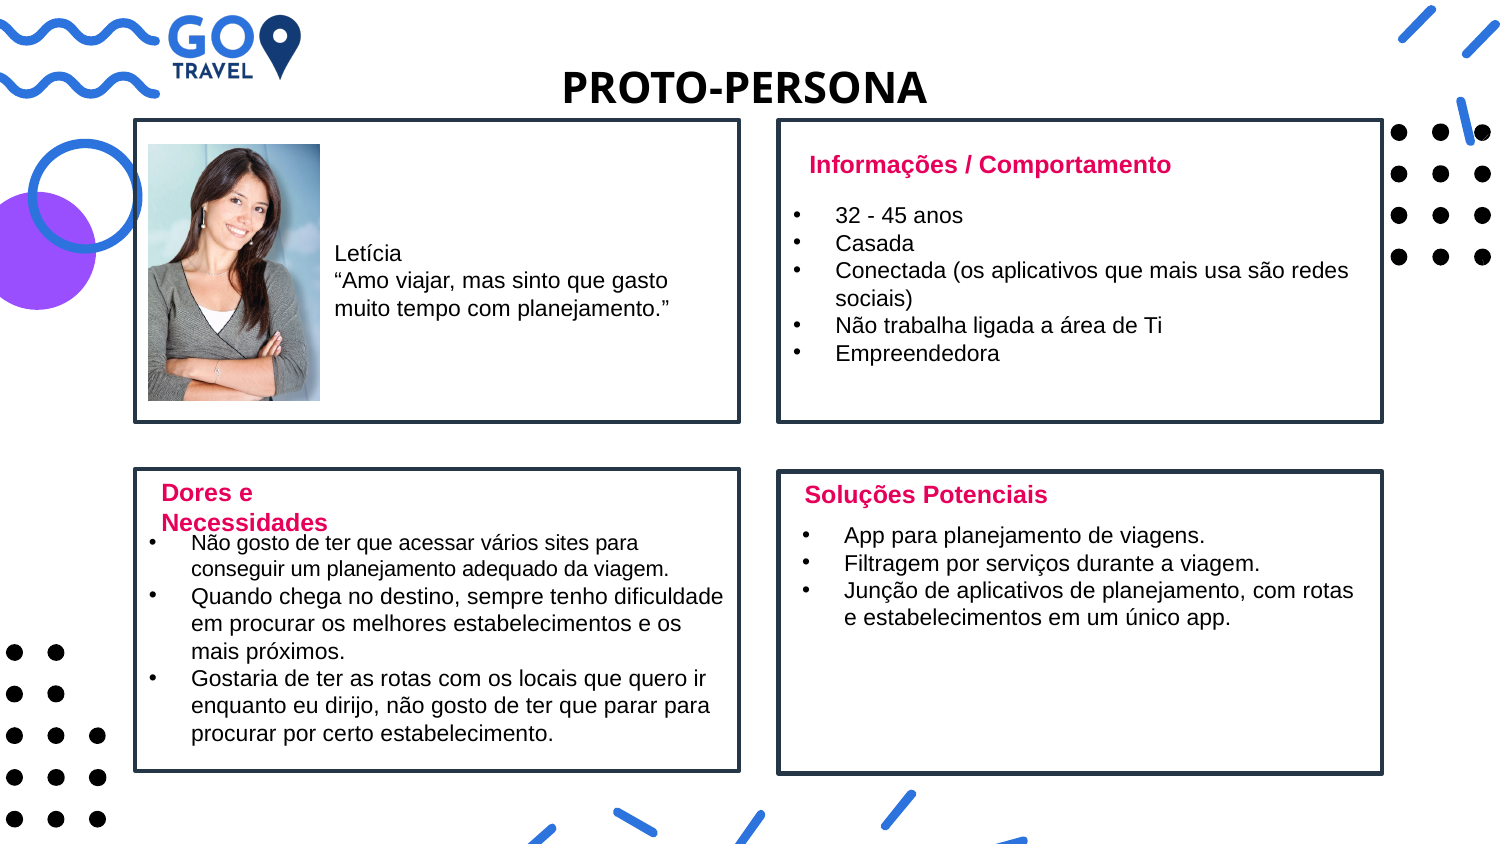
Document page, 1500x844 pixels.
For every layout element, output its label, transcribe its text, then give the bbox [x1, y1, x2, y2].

text_box Soluções Potenciais [789, 471, 1086, 513]
text_box App para planejamento de viagens. Filtragem por serviços durante a viagem. Junção de aplicativos de planejamento, com rotas e estabelecimentos em um único app. [787, 513, 1382, 638]
text_box [133, 118, 741, 424]
text_box Letícia “Amo viajar, mas sinto que gasto muito tempo com planejamento.” [325, 231, 739, 329]
text_box [776, 118, 1384, 424]
picture [148, 144, 320, 401]
text_box PROTO-PERSONA [347, 0, 1153, 97]
text_box Não gosto de ter que acessar vários sites para conseguir um planejamento adequado da viagem. Quando chega no destino, sempre tenho dificuldade em procurar os melhores estabelecimentos e os mais próximos. Gostaria de ter as rotas com os locais que quero ir enquanto eu dirijo, não gosto de ter que parar para procurar por certo estabelecimento. [134, 521, 750, 754]
text_box 32 - 45 anos Casada Conectada (os aplicativos que mais usa são redes sociais) Não trabalha ligada a área de Ti Empreendedora [778, 193, 1383, 374]
text_box [776, 469, 1384, 776]
text_box Informações / Comportamento [794, 140, 1365, 186]
picture [158, 8, 301, 87]
text_box Dores e Necessidades [146, 468, 443, 521]
text_box [133, 467, 741, 773]
